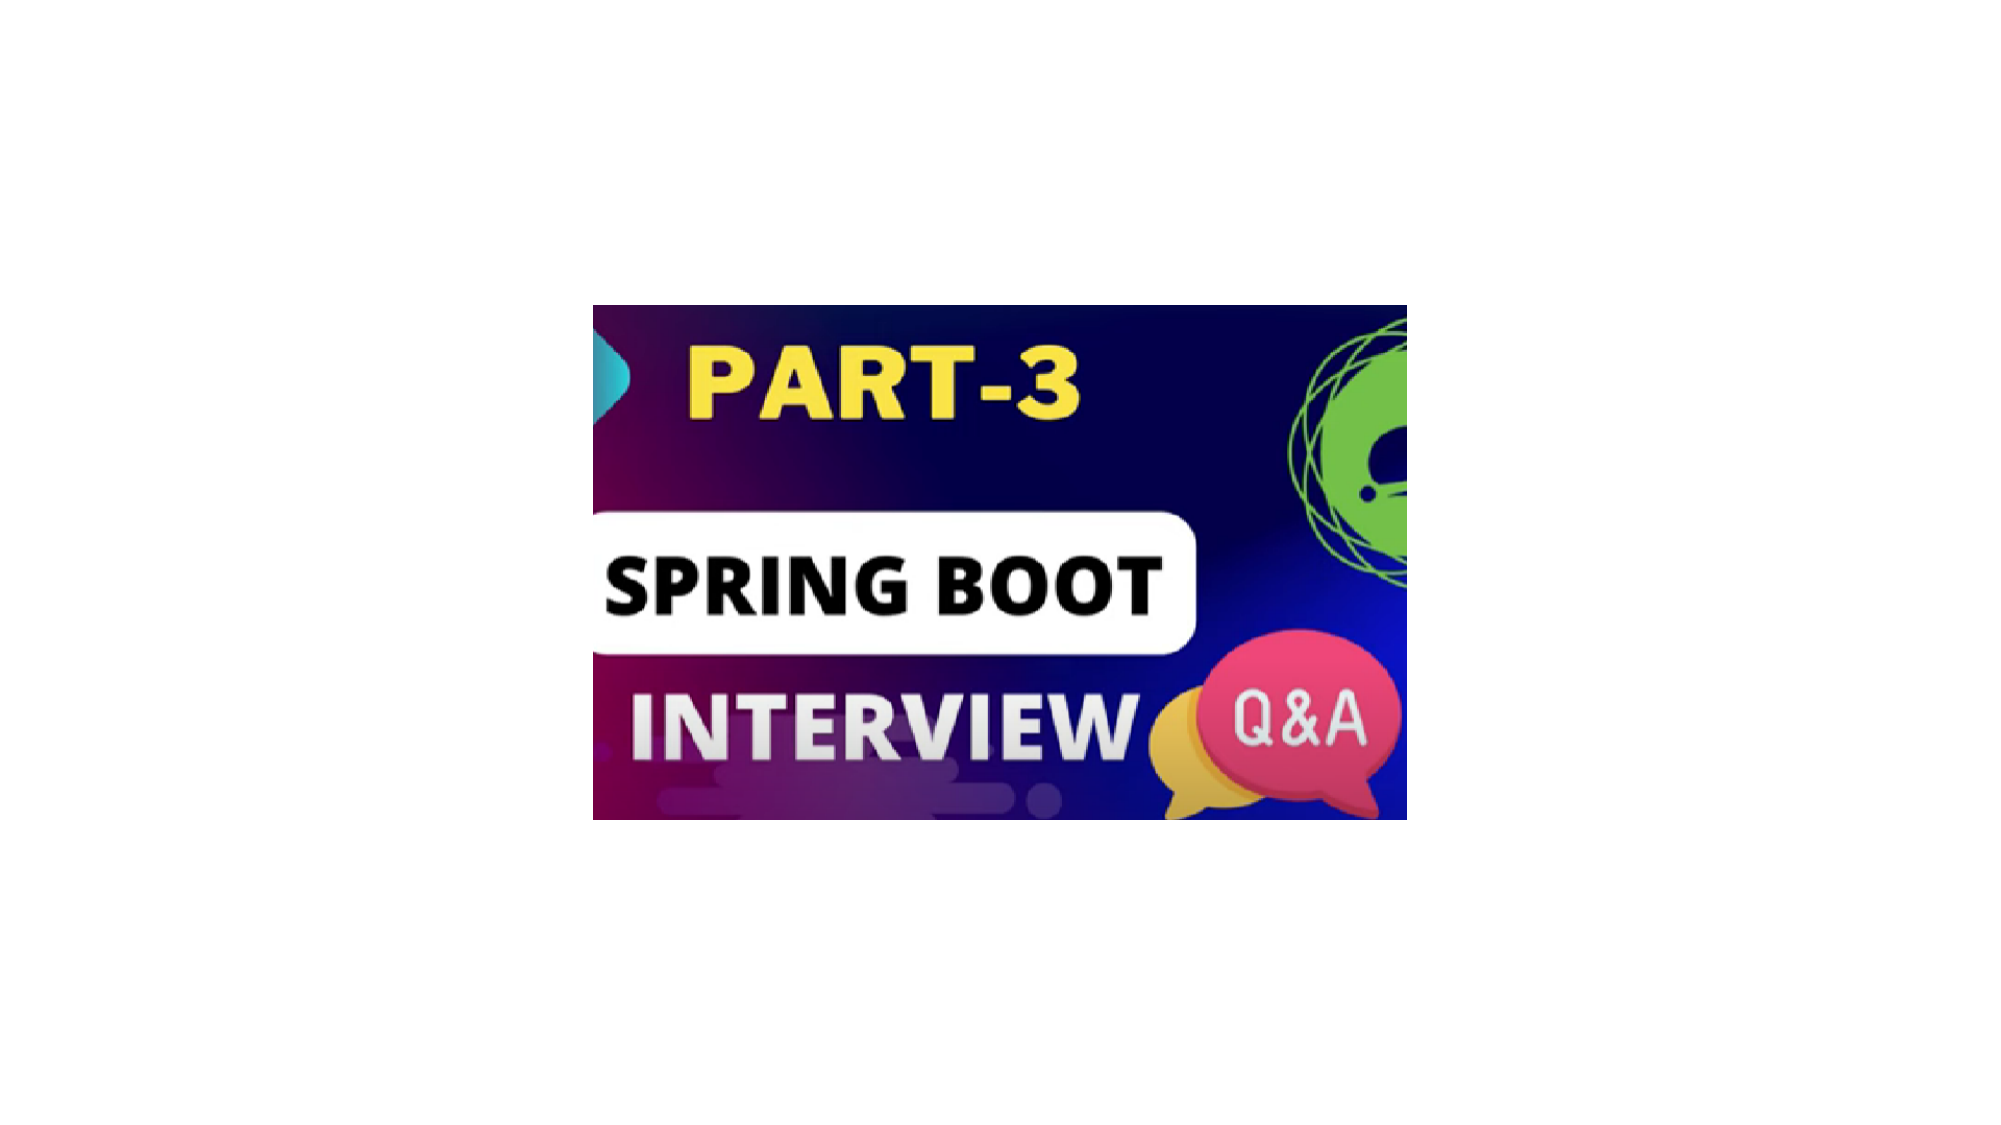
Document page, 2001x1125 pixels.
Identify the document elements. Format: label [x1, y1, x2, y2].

picture [593, 305, 1407, 820]
